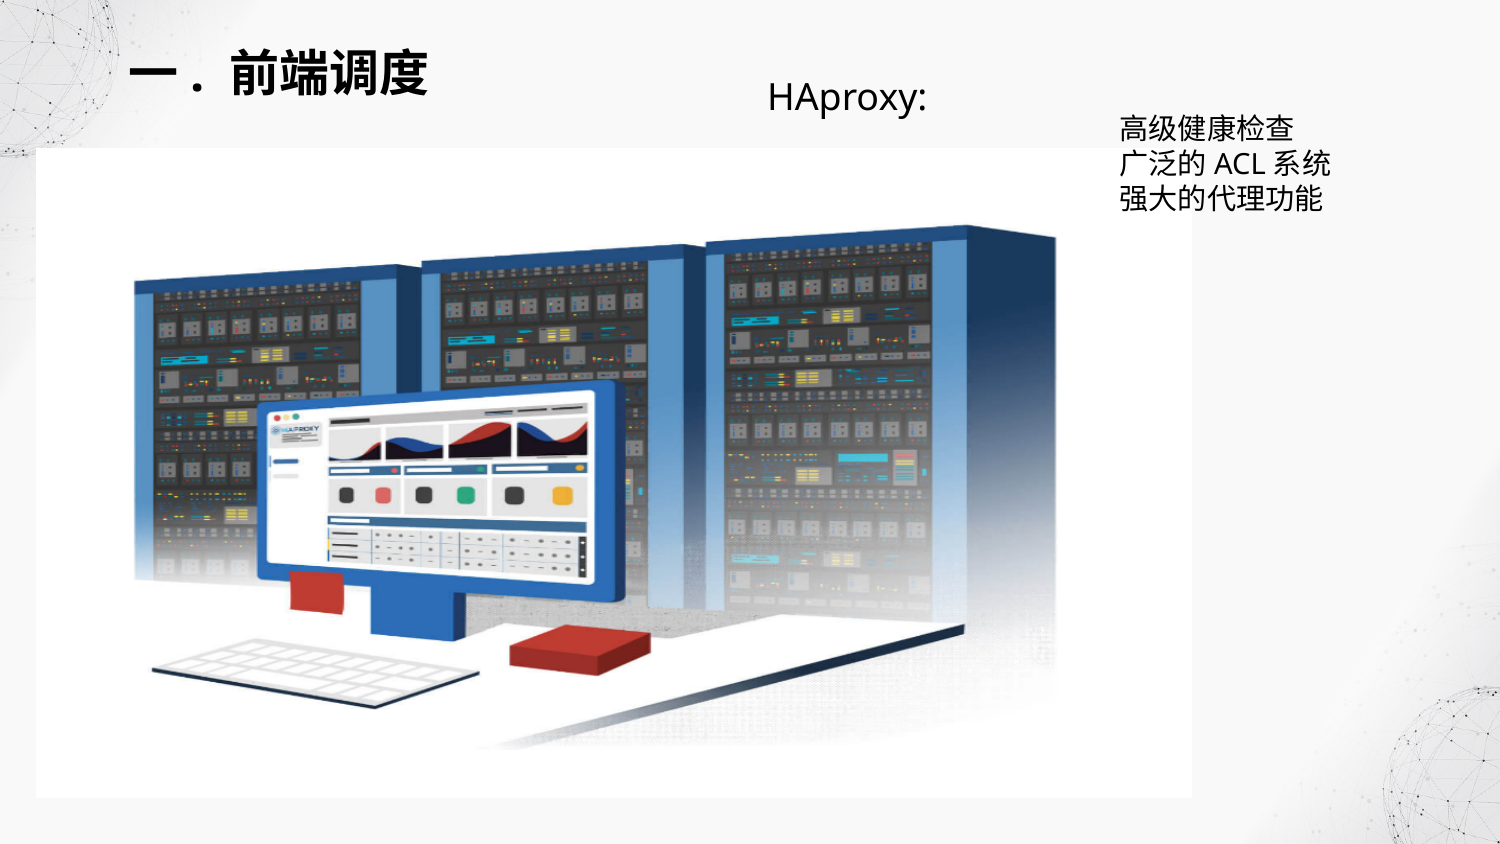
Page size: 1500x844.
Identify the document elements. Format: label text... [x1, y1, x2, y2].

picture [0, 0, 1500, 844]
text_box 高级健康检查 广泛的ACL系统 强大的代理功能 [1104, 67, 1486, 223]
text_box HAproxy: [752, 65, 1054, 125]
text_box 一. 前端调度 [113, 33, 674, 109]
